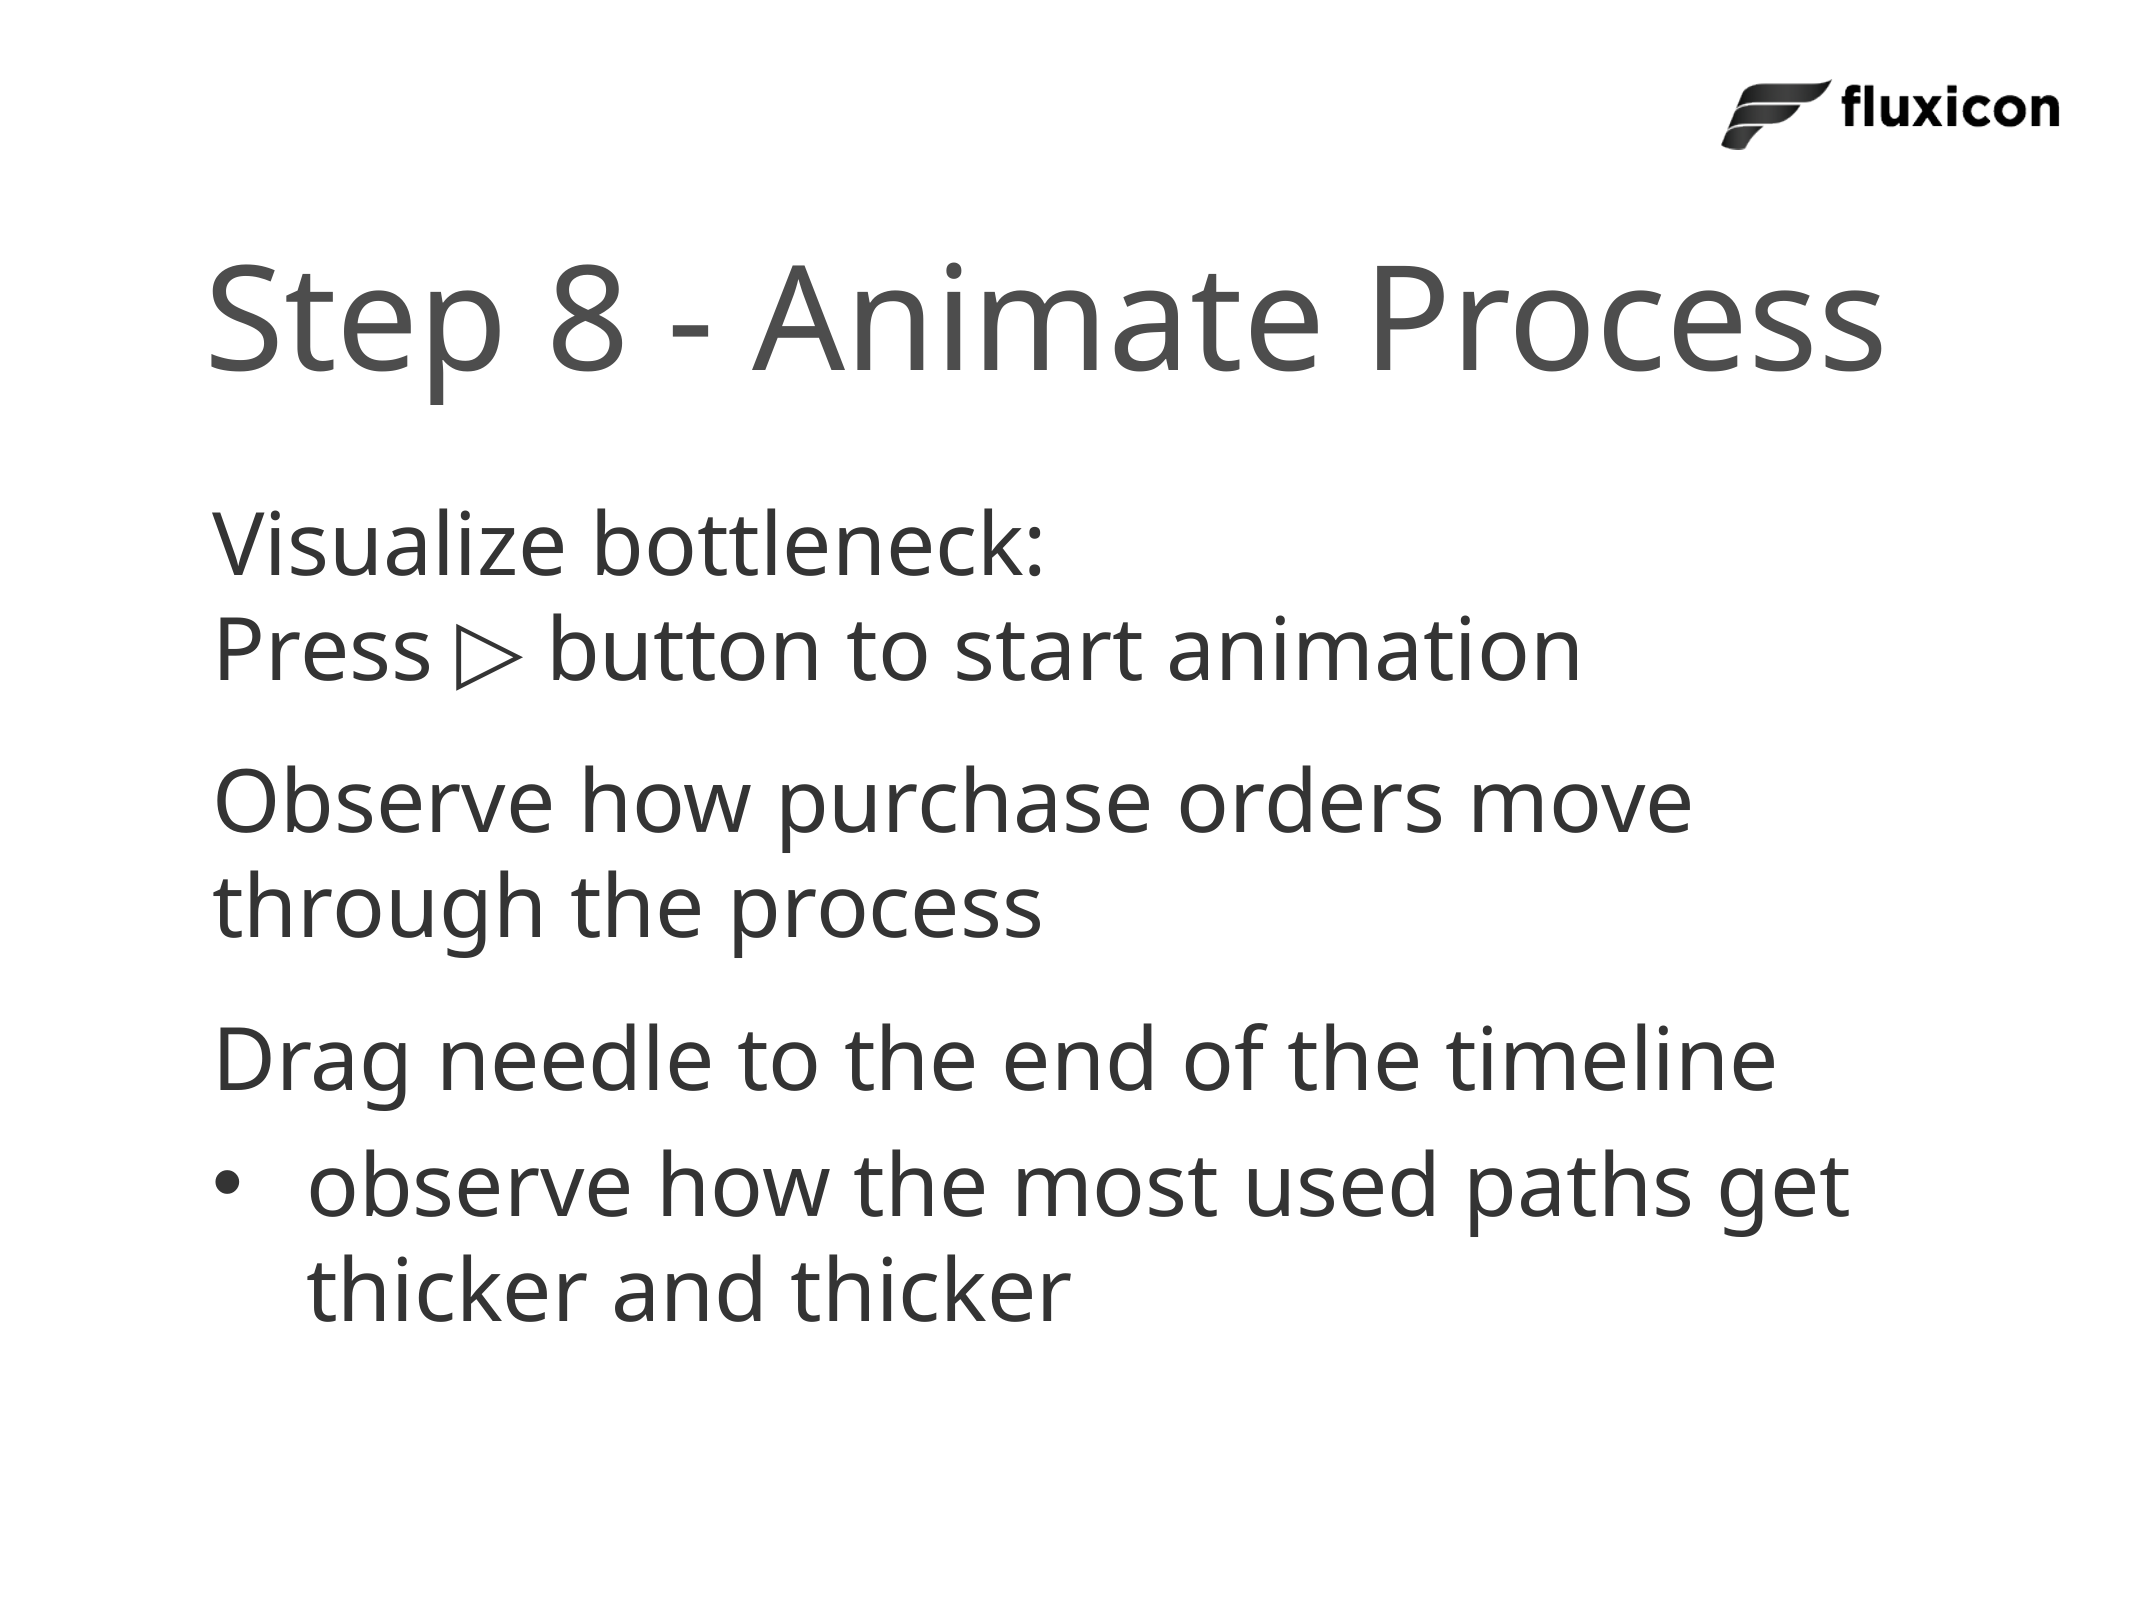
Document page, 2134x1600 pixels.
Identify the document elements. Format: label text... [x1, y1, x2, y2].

title Step 8 - Animate Process [197, 208, 1992, 417]
picture [1721, 78, 2063, 150]
list Visualize bottleneck: Press ▷ button to start animation Observe how purchase orders move through the process Drag needle to the end of the timeline observe how the most used paths get thicker and thicker [206, 481, 1951, 1515]
